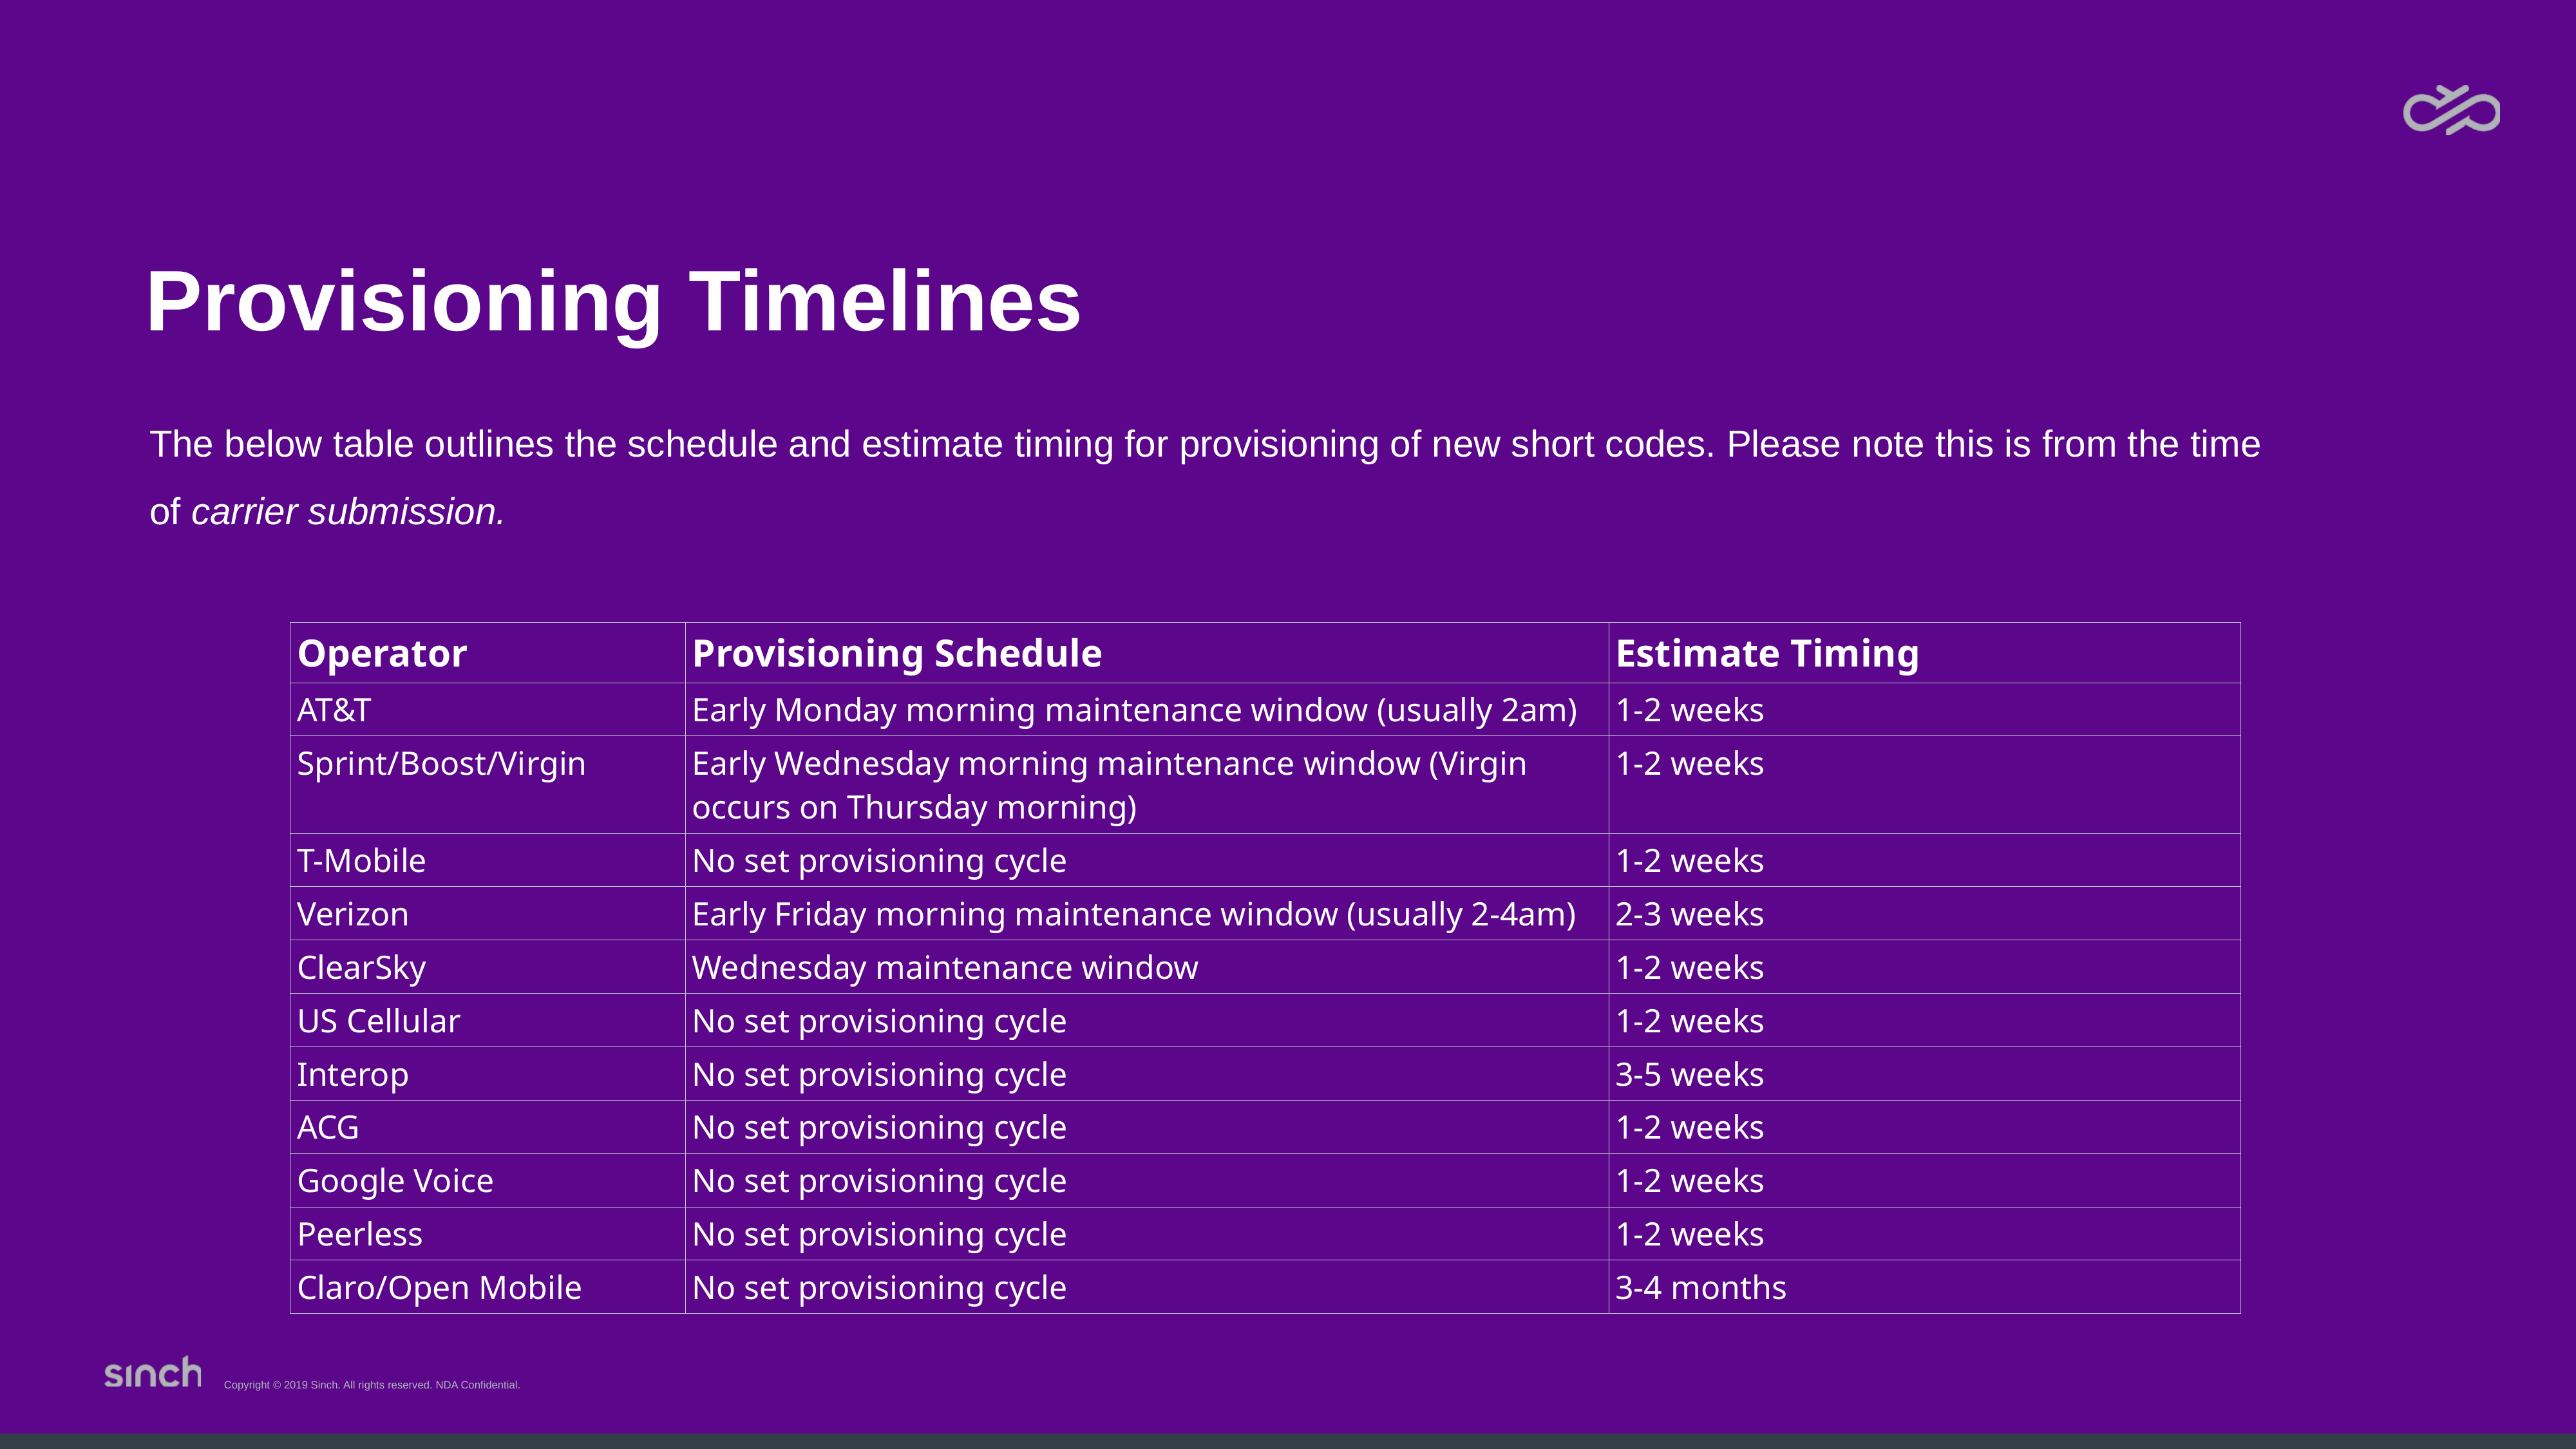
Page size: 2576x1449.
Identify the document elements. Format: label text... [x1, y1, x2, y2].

table_header Provisioning Schedule [686, 623, 1609, 683]
table_cell 1-2 weeks [1609, 994, 2240, 1046]
table_cell ACG [290, 1101, 685, 1153]
table_cell 1-2 weeks [1609, 683, 2240, 735]
table_cell AT&T [290, 683, 685, 735]
table_cell Wednesday maintenance window [686, 940, 1609, 993]
table_cell 1-2 weeks [1609, 1154, 2240, 1207]
table_header Operator [290, 623, 685, 683]
table_cell 1-2 weeks [1609, 1208, 2240, 1260]
table_cell ClearSky [290, 940, 685, 993]
table_cell Early Wednesday morning maintenance window (Virgin occurs on Thursday morning) [686, 736, 1609, 833]
table_cell Verizon [290, 887, 685, 940]
table_cell No set provisioning cycle [686, 994, 1609, 1046]
table_cell 2-3 weeks [1609, 887, 2240, 940]
table_cell Interop [290, 1047, 685, 1100]
table_cell 1-2 weeks [1609, 940, 2240, 993]
table_cell No set provisioning cycle [686, 1208, 1609, 1260]
table_cell Early Monday morning maintenance window (usually 2am) [686, 683, 1609, 735]
table_cell T-Mobile [290, 834, 685, 886]
table_cell No set provisioning cycle [686, 1101, 1609, 1153]
table_cell No set provisioning cycle [686, 1154, 1609, 1207]
table_cell 1-2 weeks [1609, 1101, 2240, 1153]
table_cell US Cellular [290, 994, 685, 1046]
table_cell 3-5 weeks [1609, 1047, 2240, 1100]
table_header Estimate Timing [1609, 623, 2240, 683]
list The below table outlines the schedule and estimate timing for provisioning of new short codes. Please note this is from the time of carrier submission. [140, 392, 2286, 1244]
table_cell 1-2 weeks [1609, 834, 2240, 886]
table_cell 3-4 months [1609, 1260, 2240, 1313]
table_cell No set provisioning cycle [686, 1260, 1609, 1313]
table_cell No set provisioning cycle [686, 1047, 1609, 1100]
table_cell 1-2 weeks [1609, 736, 2240, 833]
table_cell No set provisioning cycle [686, 834, 1609, 886]
table_cell Google Voice [290, 1154, 685, 1207]
table_cell Sprint/Boost/Virgin [290, 736, 685, 833]
table_cell Early Friday morning maintenance window (usually 2-4am) [686, 887, 1609, 940]
table_cell Peerless [290, 1208, 685, 1260]
table_cell Claro/Open Mobile [290, 1260, 685, 1313]
title Provisioning Timelines [139, 228, 1331, 361]
